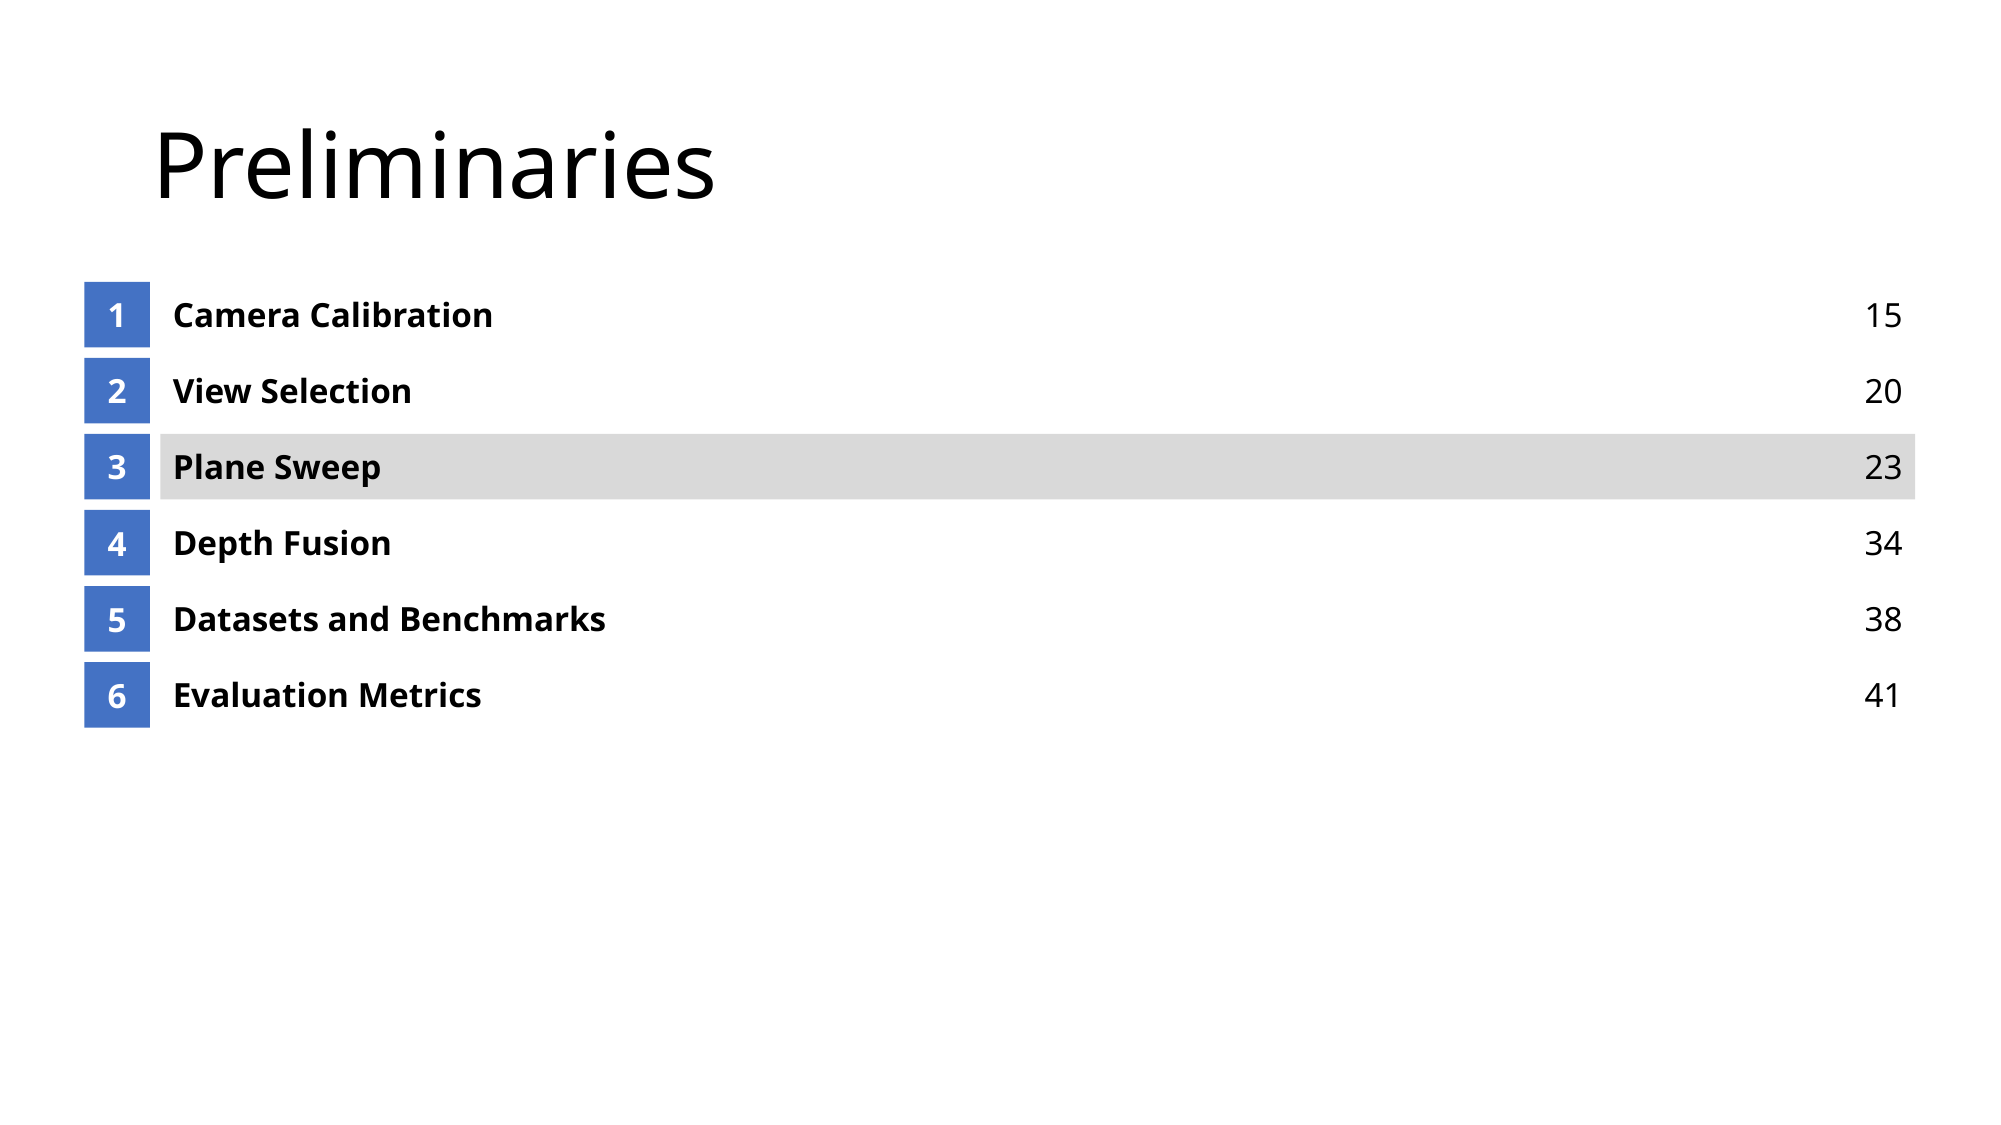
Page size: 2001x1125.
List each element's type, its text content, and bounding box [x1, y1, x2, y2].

text_box View Selection [159, 357, 566, 424]
text_box 20 [1884, 357, 1904, 424]
text_box 41 [1884, 661, 1904, 729]
text_box 34 [1884, 509, 1904, 577]
text_box 23 [1884, 433, 1904, 500]
text_box [566, 433, 1884, 500]
title Preliminaries [137, 59, 1863, 278]
text_box 5 [83, 585, 151, 653]
text_box 38 [1884, 585, 1904, 653]
text_box Plane Sweep [159, 433, 566, 500]
text_box 4 [83, 509, 151, 577]
text_box Depth Fusion [159, 509, 566, 577]
text_box 2 [83, 357, 151, 424]
text_box Datasets and Benchmarks [159, 585, 566, 653]
text_box 1 [83, 281, 151, 348]
text_box 15 [1884, 281, 1904, 348]
text_box Evaluation Metrics [159, 661, 566, 729]
text_box Camera Calibration [159, 281, 566, 348]
text_box [1904, 433, 1916, 500]
text_box 3 [83, 433, 151, 500]
text_box 6 [83, 661, 151, 729]
